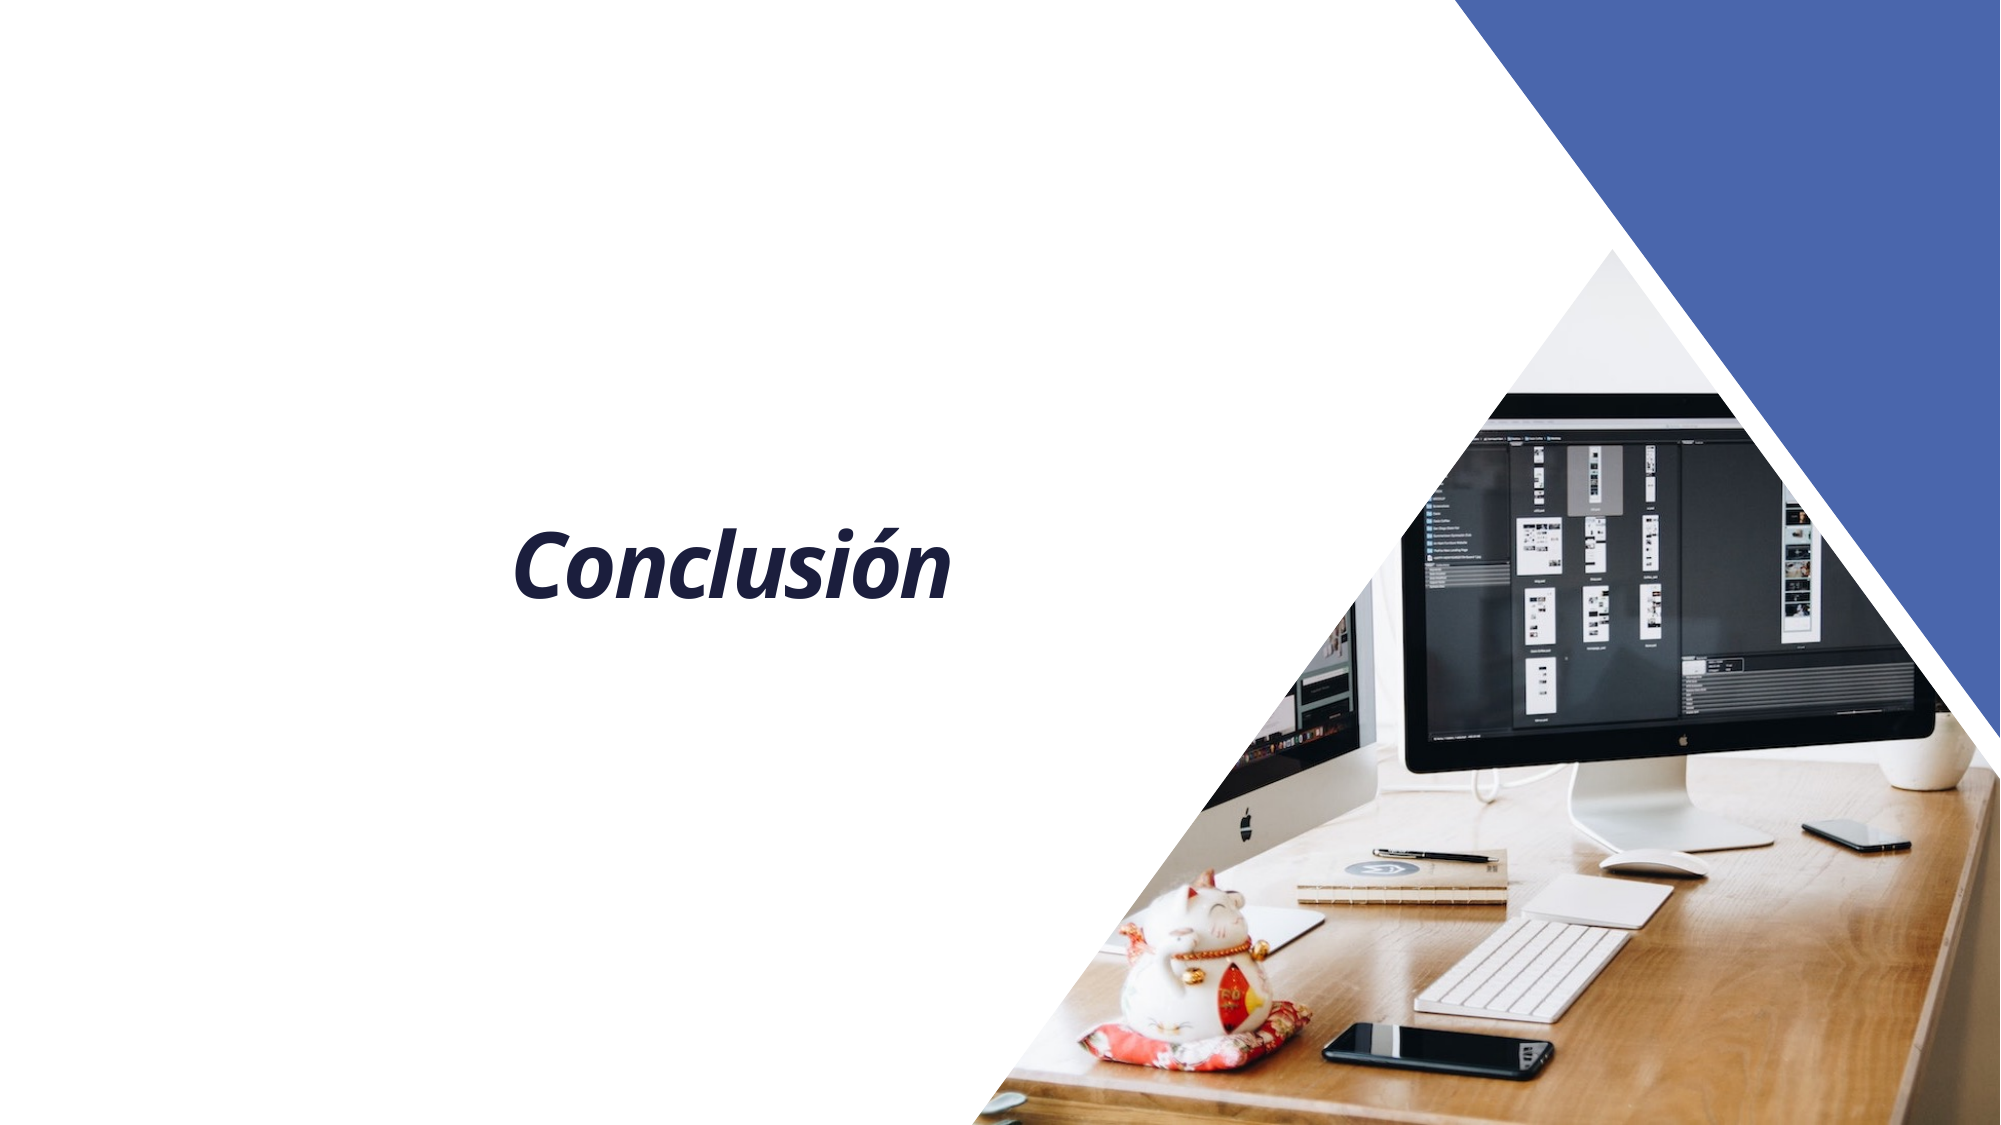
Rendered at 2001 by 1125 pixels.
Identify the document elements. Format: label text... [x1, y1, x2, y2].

text_box [1453, 0, 2000, 249]
text_box Conclusión [496, 499, 971, 624]
picture [971, 249, 2000, 1125]
